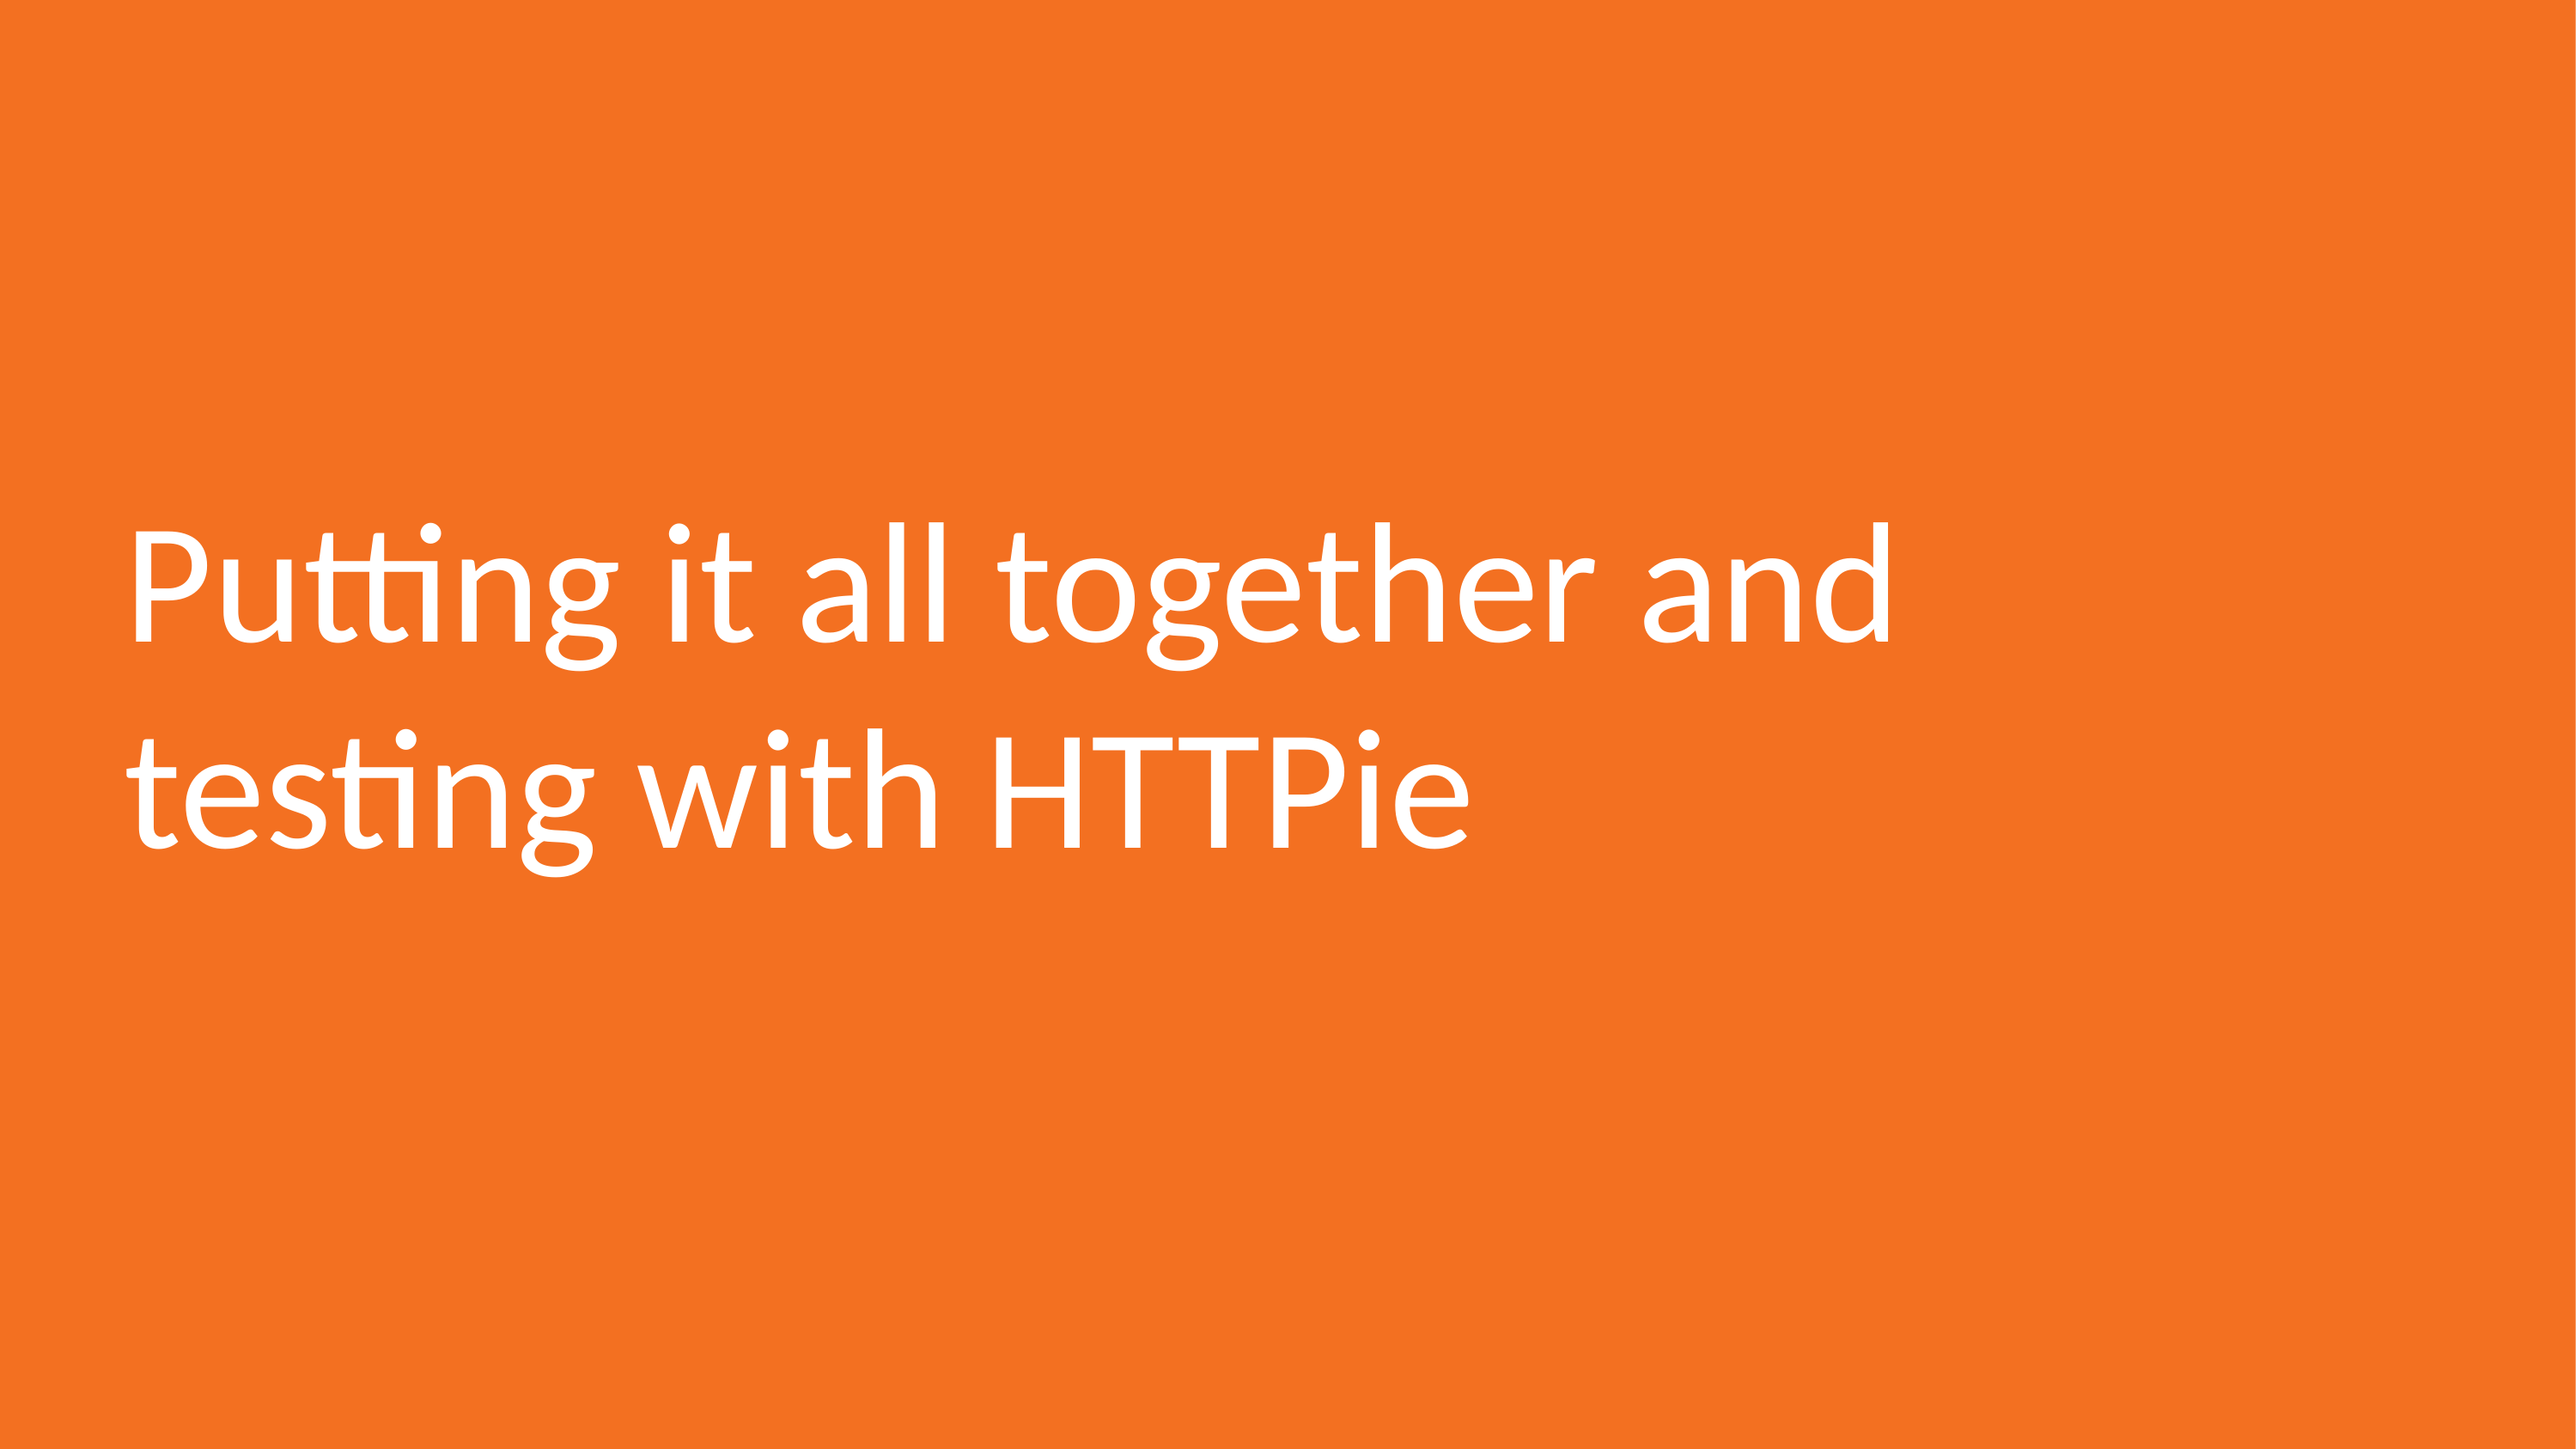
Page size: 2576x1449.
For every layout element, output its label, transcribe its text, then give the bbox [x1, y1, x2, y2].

text_box Putting it all together and testing with HTTPie [98, 610, 2226, 909]
